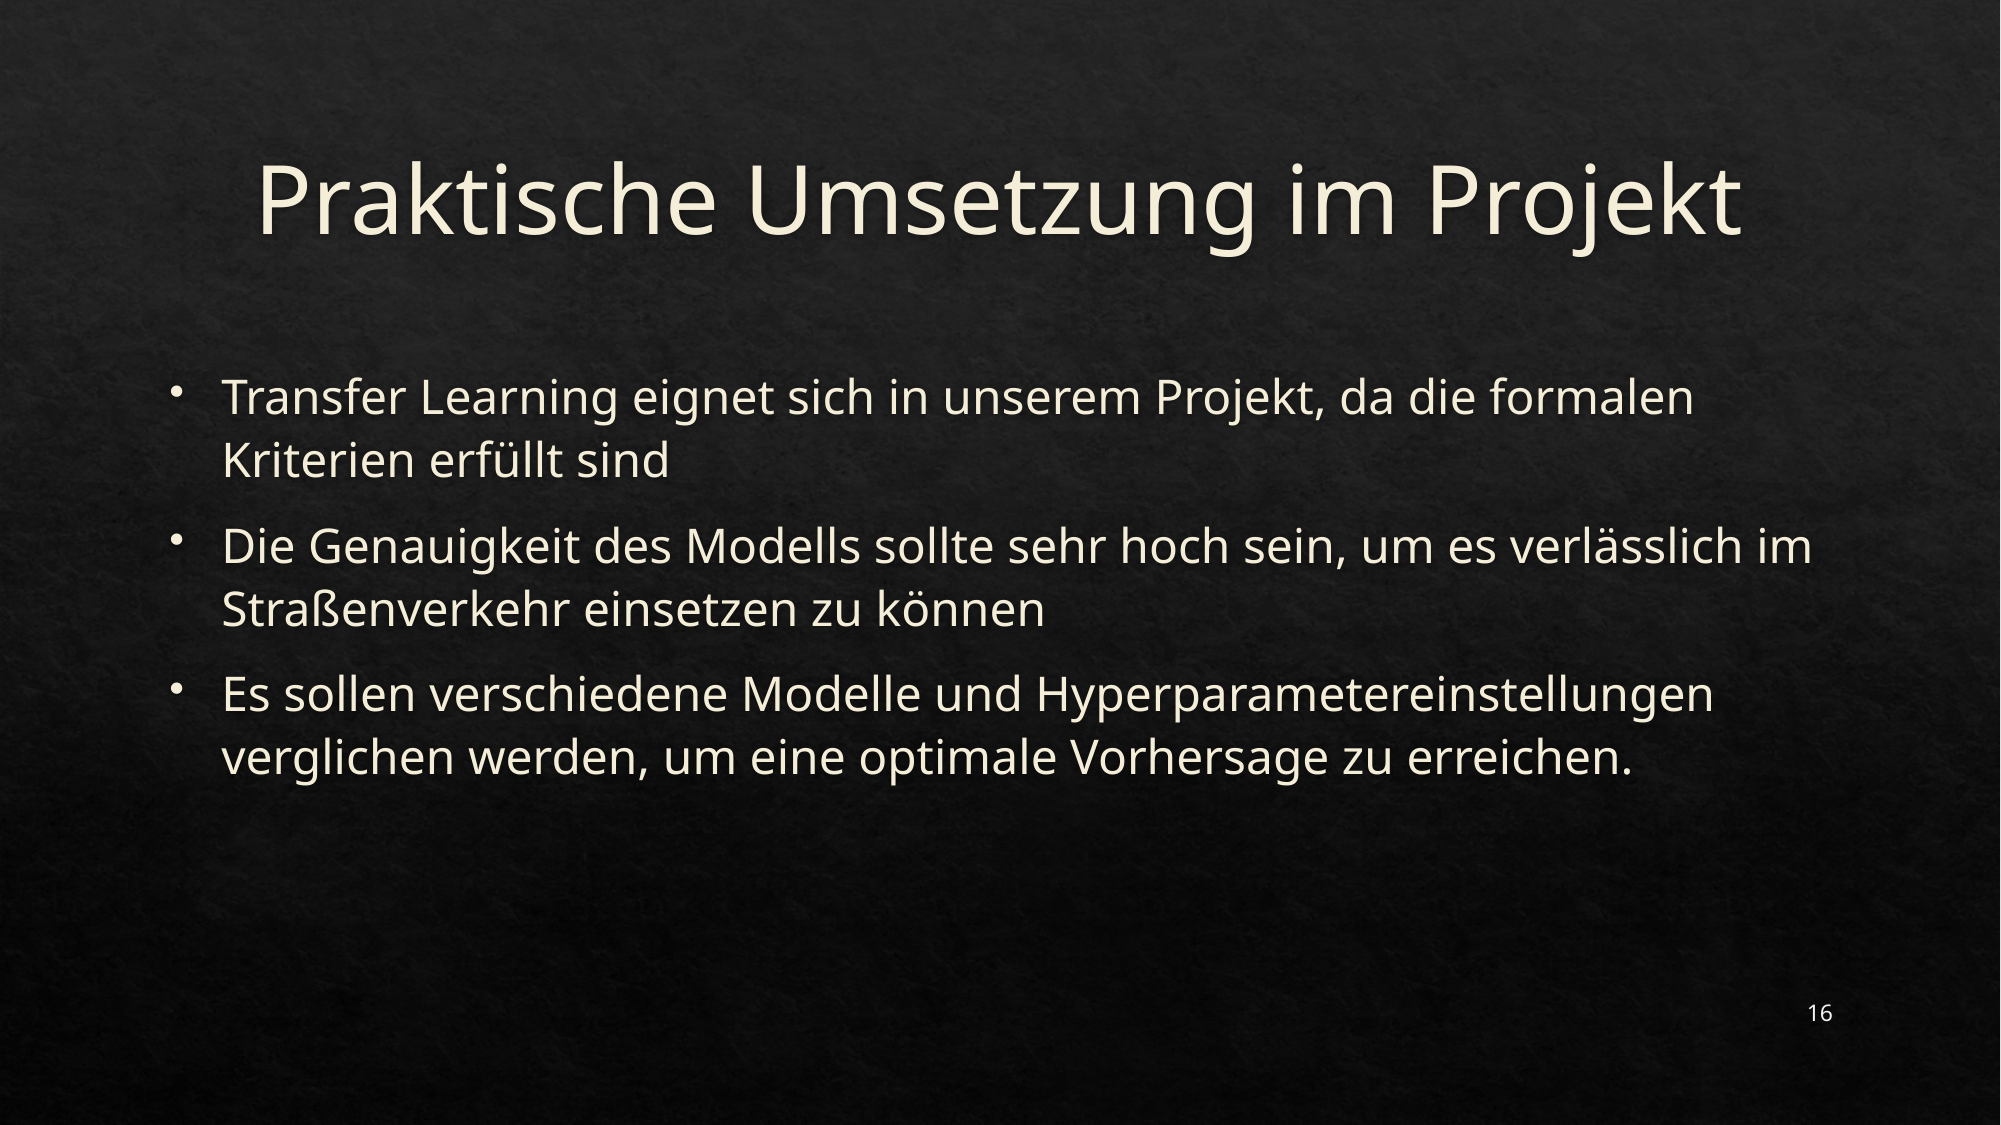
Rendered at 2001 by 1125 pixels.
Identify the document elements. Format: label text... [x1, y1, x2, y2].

slide_number 16 [1724, 984, 1849, 1045]
title Praktische Umsetzung im Projekt [149, 99, 1849, 307]
list Transfer Learning eignet sich in unserem Projekt, da die formalen Kriterien erfüllt sind Die Genauigkeit des Modells sollte sehr hoch sein, um es verlässlich im Straßenverkehr einsetzen zu können Es sollen verschiedene Modelle und Hyperparametereinstellungen verglichen werden, um eine optimale Vorhersage zu erreichen. [149, 353, 1849, 963]
